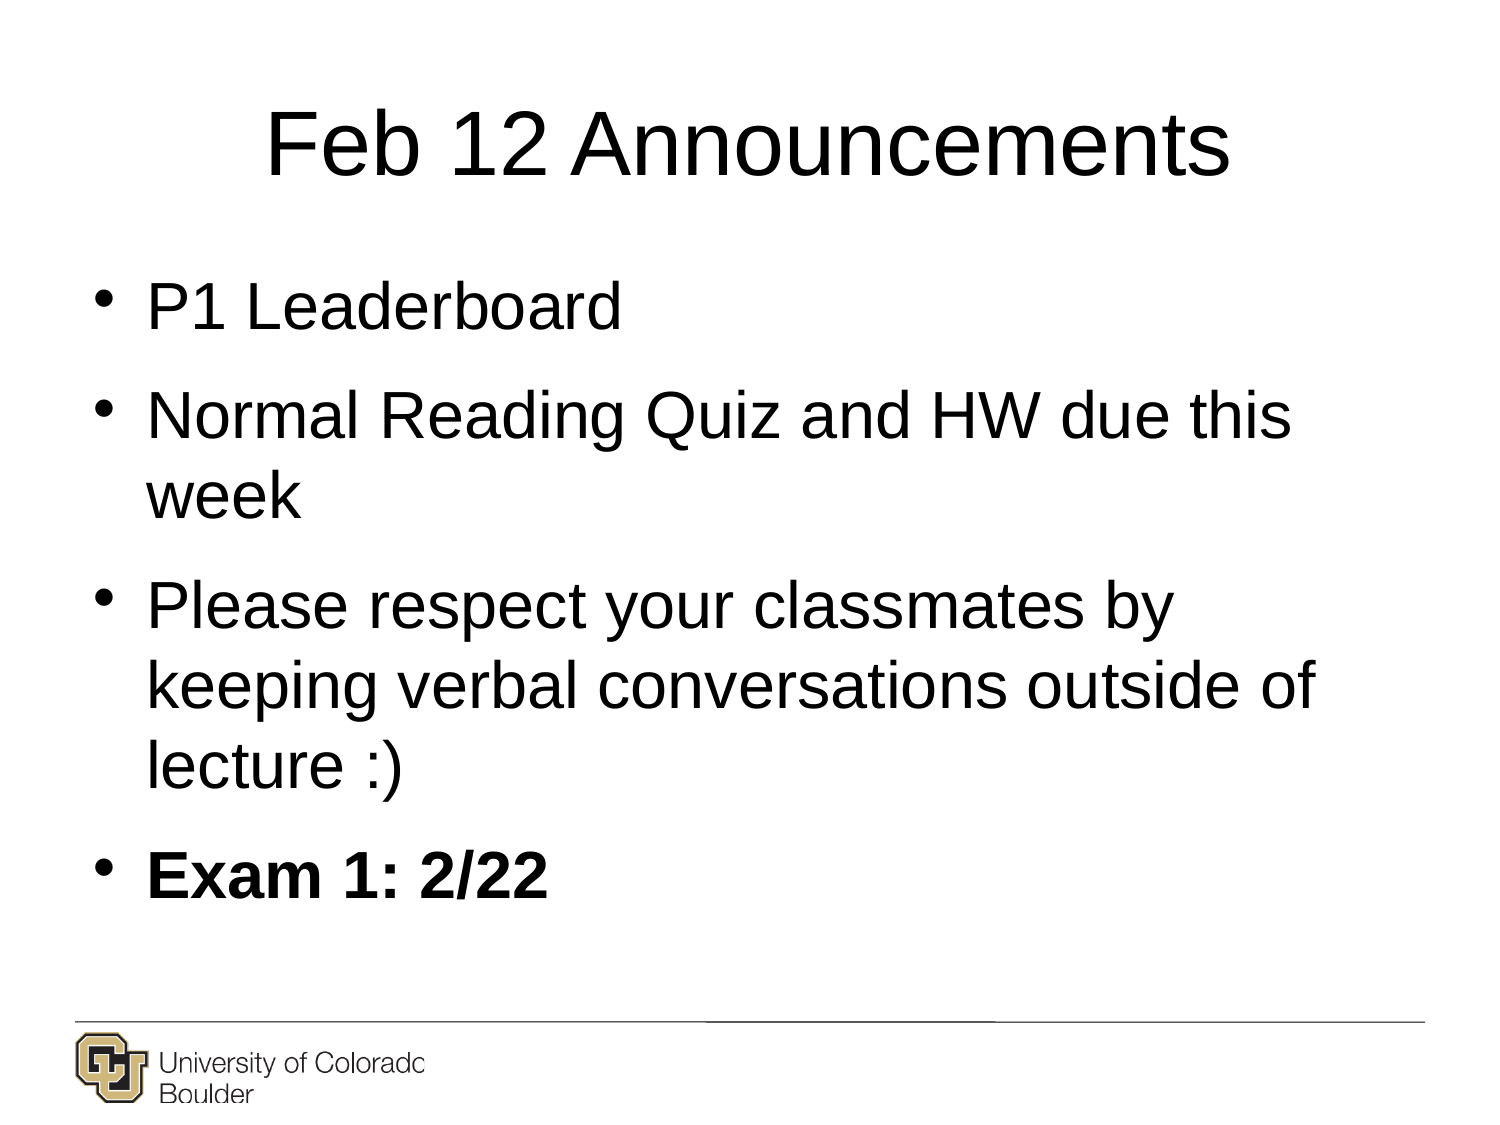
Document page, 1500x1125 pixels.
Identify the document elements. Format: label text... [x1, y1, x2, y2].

title Feb 12 Announcements [75, 44, 1425, 233]
list P1 Leaderboard Normal Reading Quiz and HW due this week Please respect your classmates by keeping verbal conversations outside of lecture :) Exam 1: 2/22 [75, 262, 1425, 915]
